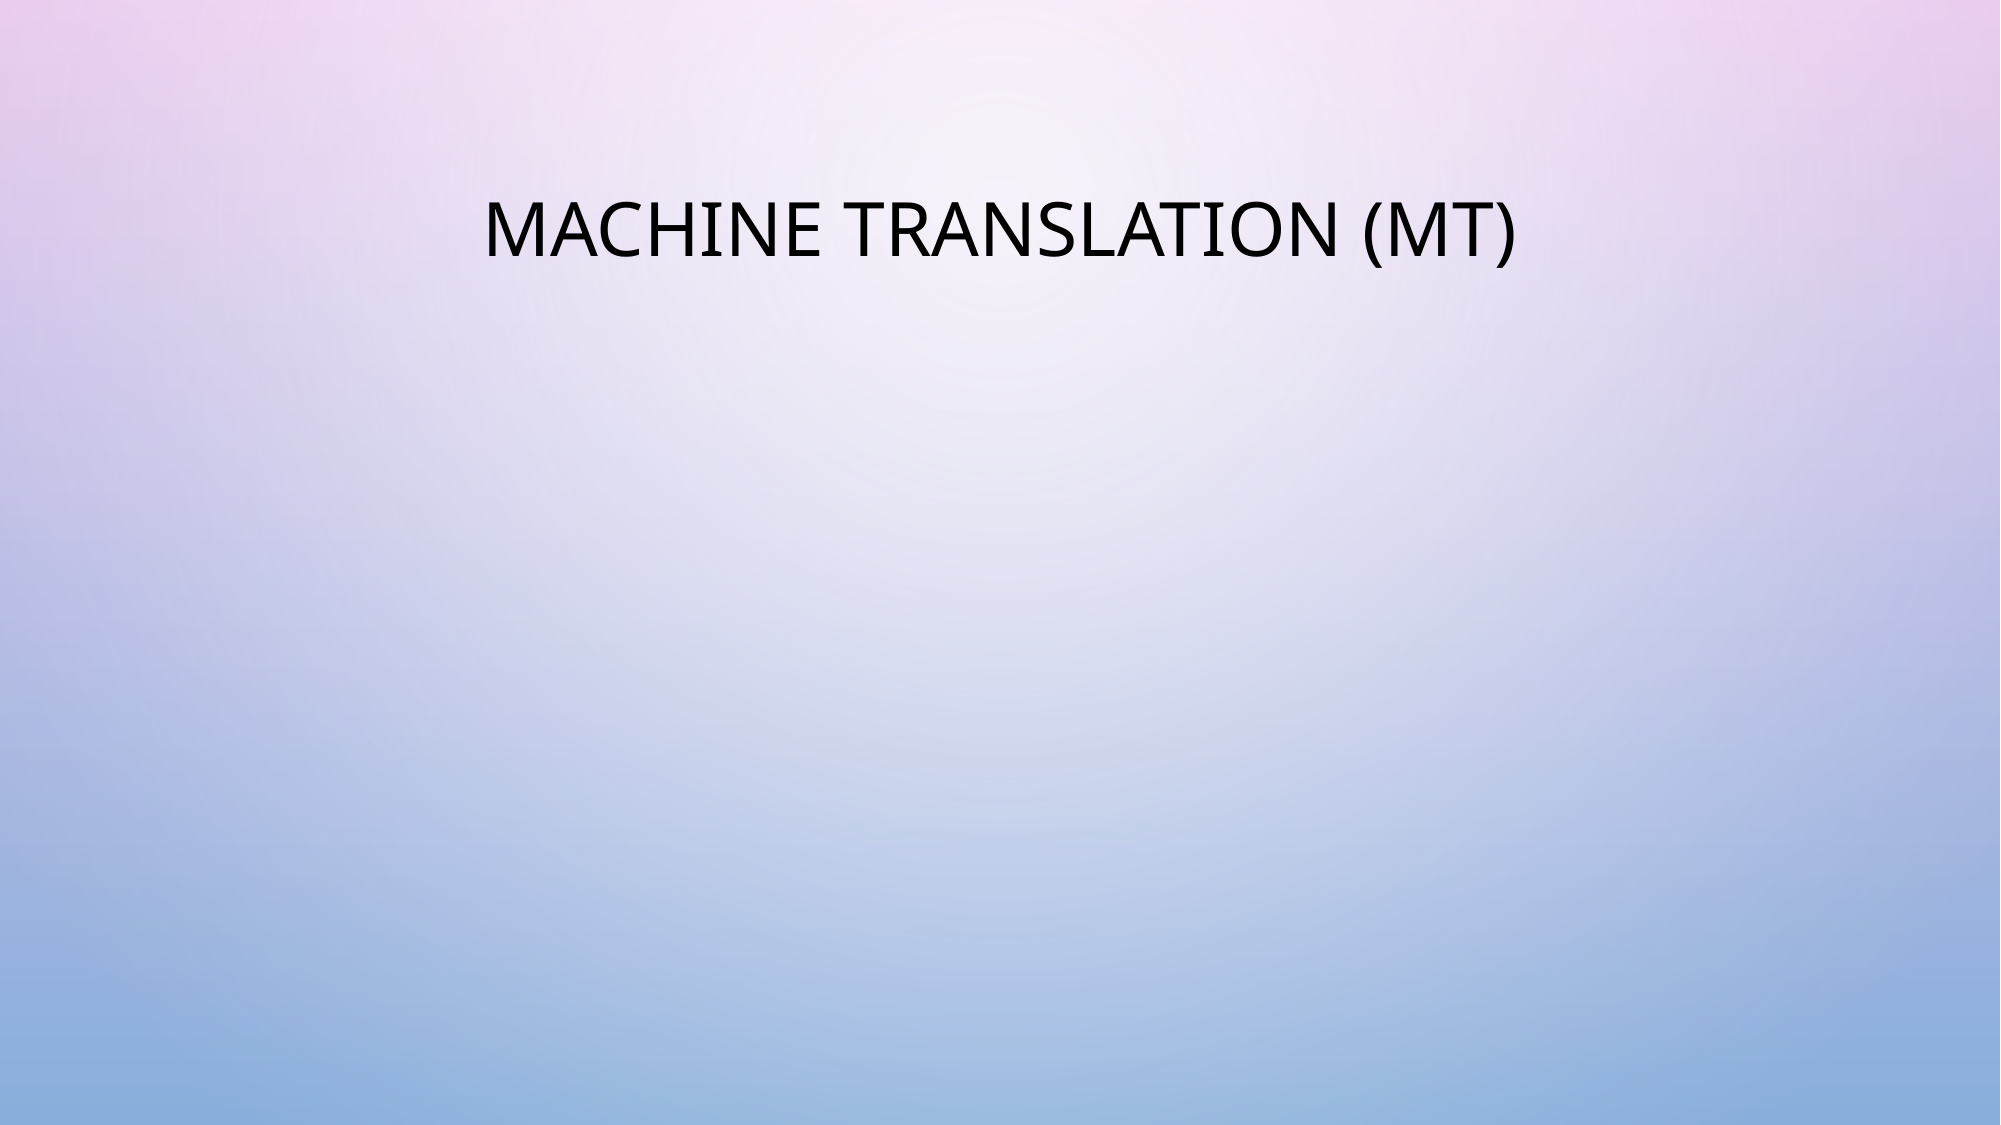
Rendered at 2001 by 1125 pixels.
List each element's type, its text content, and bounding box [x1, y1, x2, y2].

title Machine Translation (MT) [149, 101, 1851, 364]
